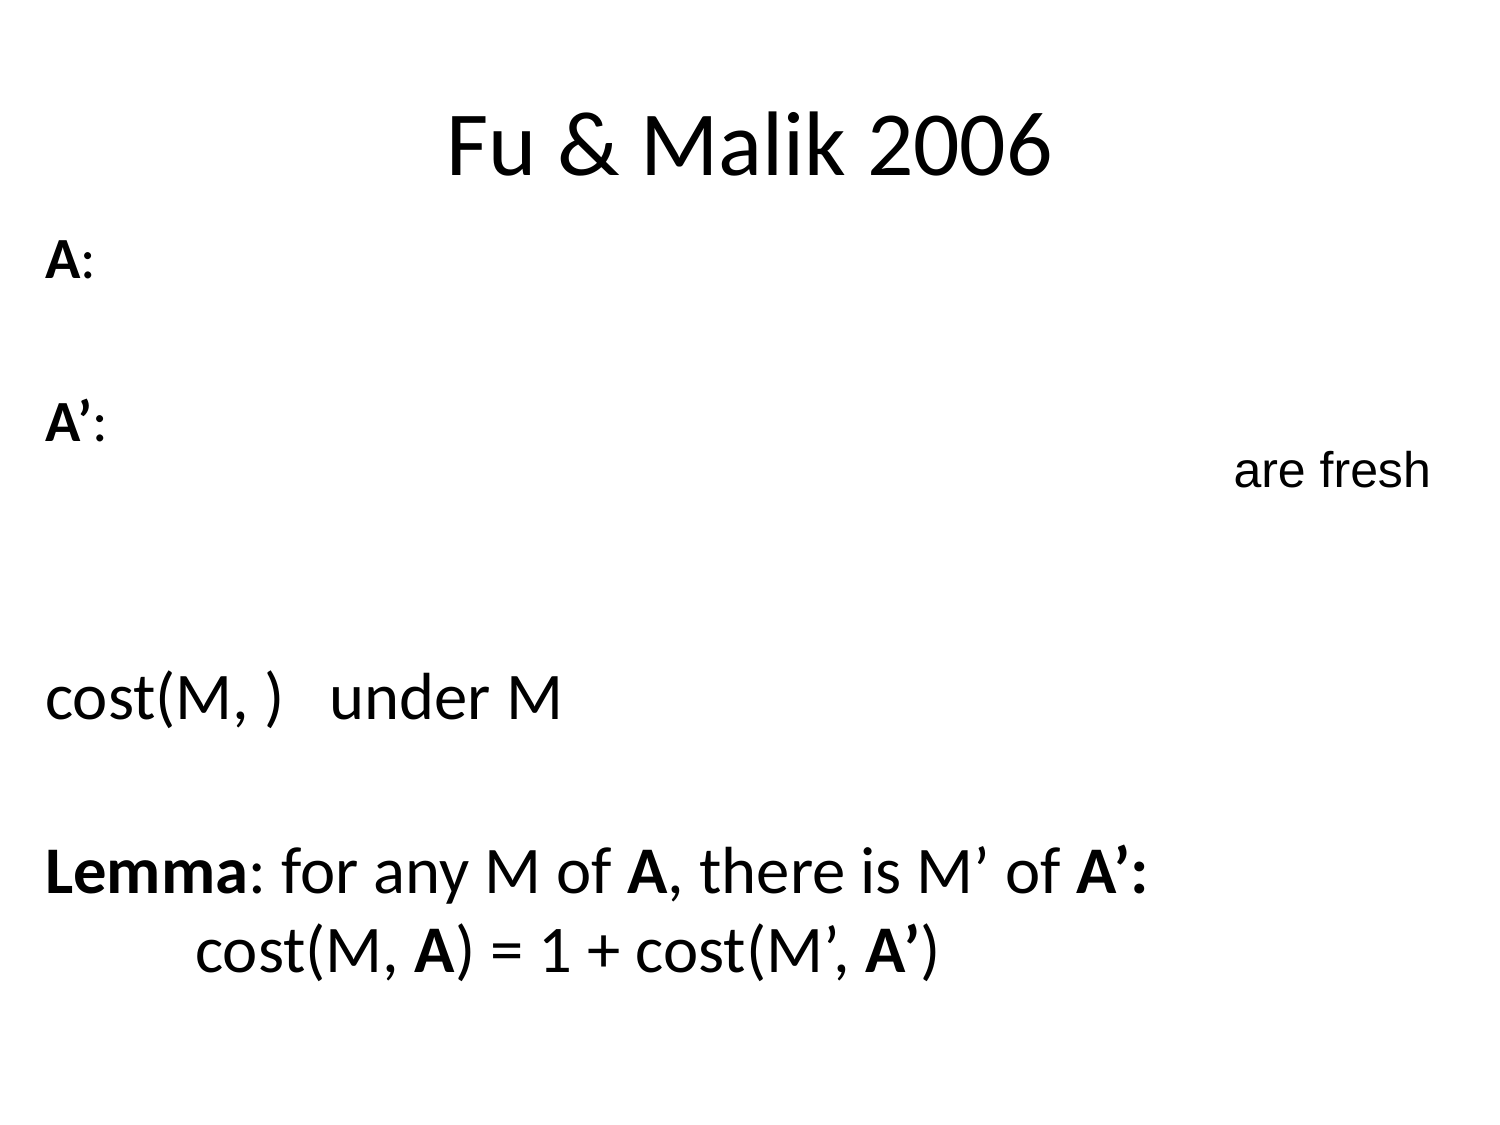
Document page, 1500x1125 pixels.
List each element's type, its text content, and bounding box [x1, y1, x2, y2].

title Fu & Malik 2006 [74, 44, 1426, 233]
